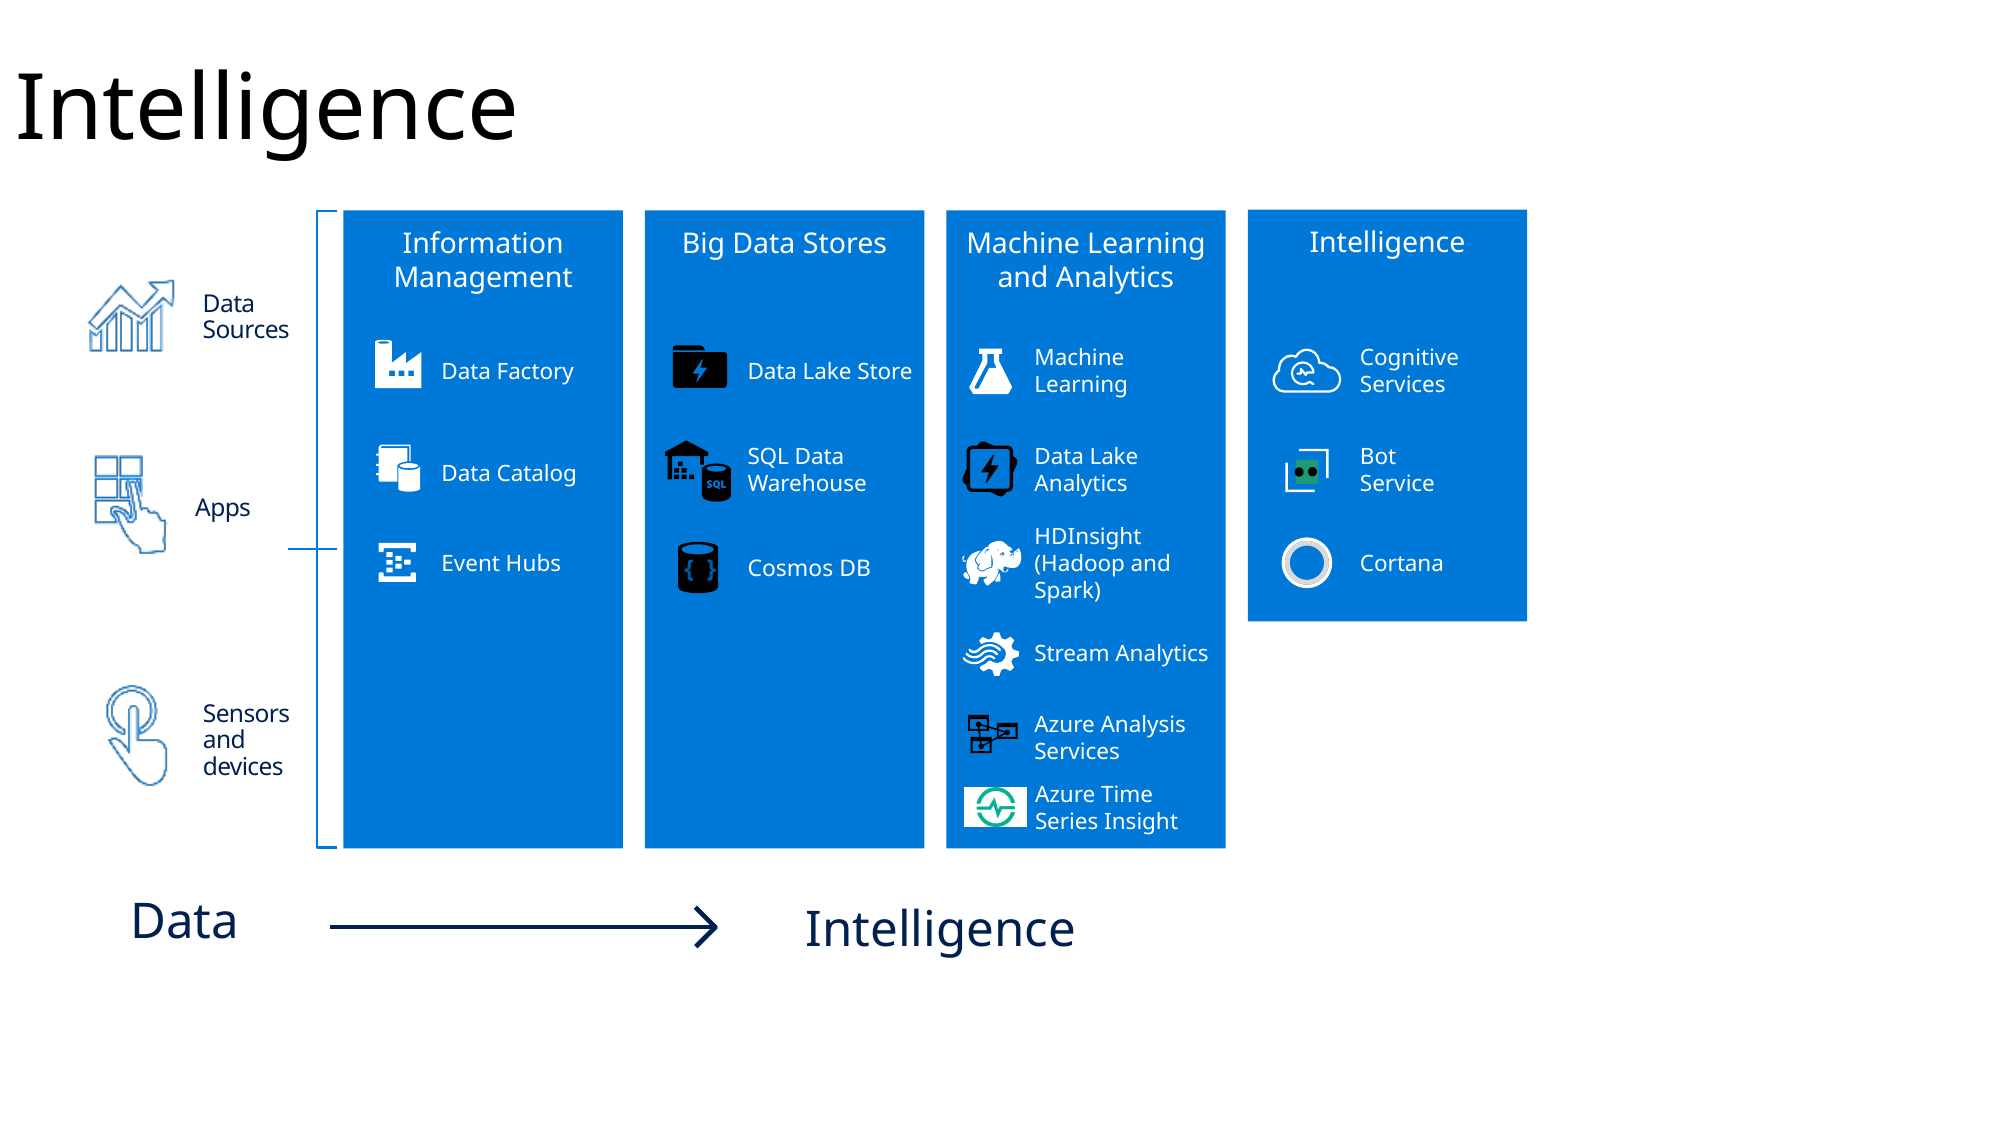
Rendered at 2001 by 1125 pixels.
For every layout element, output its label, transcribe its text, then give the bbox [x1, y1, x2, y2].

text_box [964, 772, 1229, 842]
title Intelligence [0, 0, 1725, 219]
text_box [66, 209, 1550, 957]
